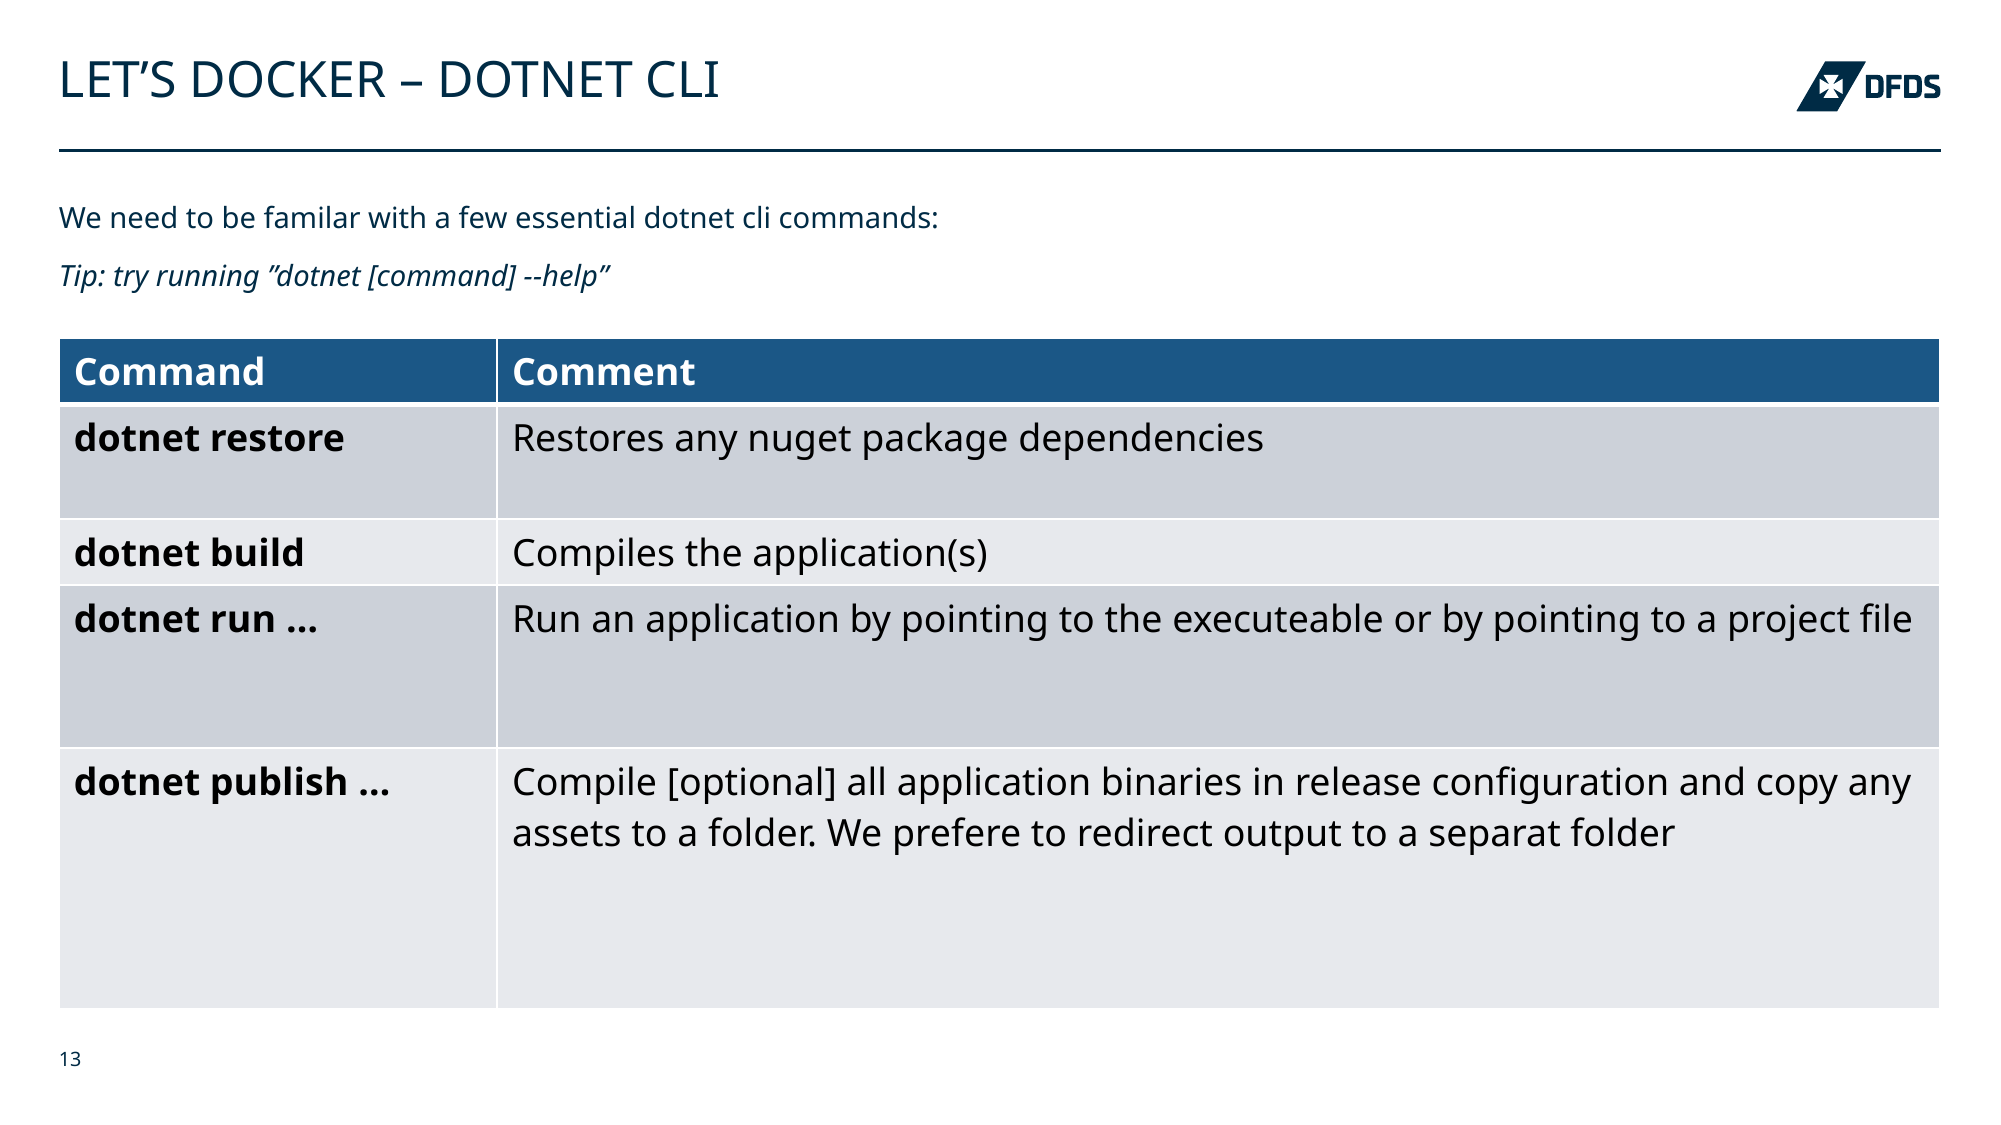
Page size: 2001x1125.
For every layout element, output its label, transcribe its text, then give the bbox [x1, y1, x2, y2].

table_cell dotnet run … [60, 586, 496, 747]
table_cell dotnet build [60, 520, 496, 584]
table_cell Compile [optional] all application binaries in release configuration and copy any assets to a folder. We prefere to redirect output to a separat folder [498, 749, 1939, 1008]
table_cell dotnet restore [60, 407, 496, 518]
table_header Command [60, 339, 496, 402]
table_header Comment [498, 339, 1939, 402]
table_cell dotnet publish … [60, 749, 496, 1008]
list We need to be familar with a few essential dotnet cli commands: Tip: try running ”dotnet [command] --help” [58, 202, 1941, 337]
table_cell Restores any nuget package dependencies [498, 407, 1939, 518]
table_cell Run an application by pointing to the executeable or by pointing to a project file [498, 586, 1939, 747]
title Let’s docker – dotnet cli [58, 25, 1764, 138]
table_cell Compiles the application(s) [498, 520, 1939, 584]
